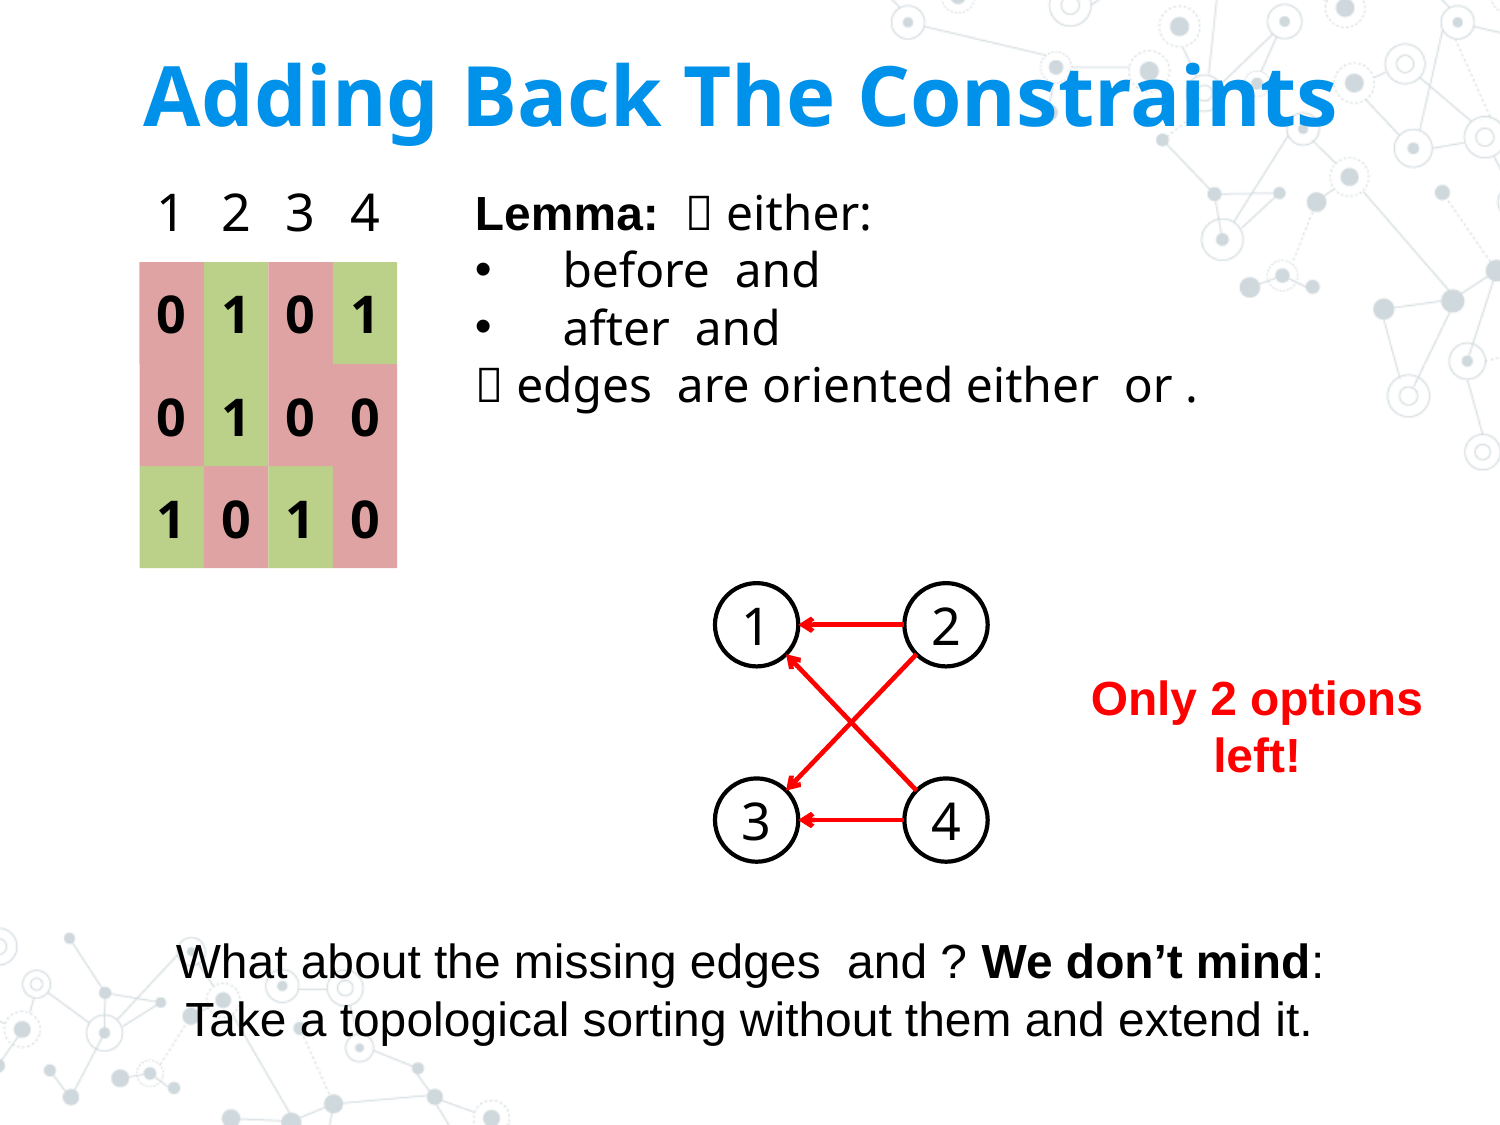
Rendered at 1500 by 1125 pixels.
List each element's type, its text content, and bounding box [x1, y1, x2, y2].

text_box 1 [203, 262, 268, 365]
picture [0, 0, 1500, 1125]
text_box 1 [139, 467, 203, 569]
text_box 0 [268, 365, 332, 467]
text_box 1 [139, 160, 203, 262]
text_box 1 [268, 467, 332, 569]
text_box 1 [712, 581, 801, 669]
text_box 0 [332, 365, 398, 467]
text_box 3 [268, 160, 332, 262]
text_box 2 [902, 581, 990, 669]
text_box 4 [332, 160, 398, 262]
text_box 1 [332, 262, 398, 365]
text_box 0 [268, 262, 332, 365]
text_box Only 2 options left! [1051, 652, 1463, 798]
text_box 3 [712, 776, 801, 864]
text_box 1 [203, 365, 268, 467]
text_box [785, 653, 917, 791]
text_box 0 [203, 467, 268, 569]
text_box 2 [203, 160, 268, 262]
text_box 0 [139, 262, 203, 365]
text_box 0 [139, 365, 203, 467]
text_box 4 [902, 776, 990, 864]
title Adding Back The Constraints [128, 4, 1372, 159]
text_box 0 [332, 467, 398, 569]
